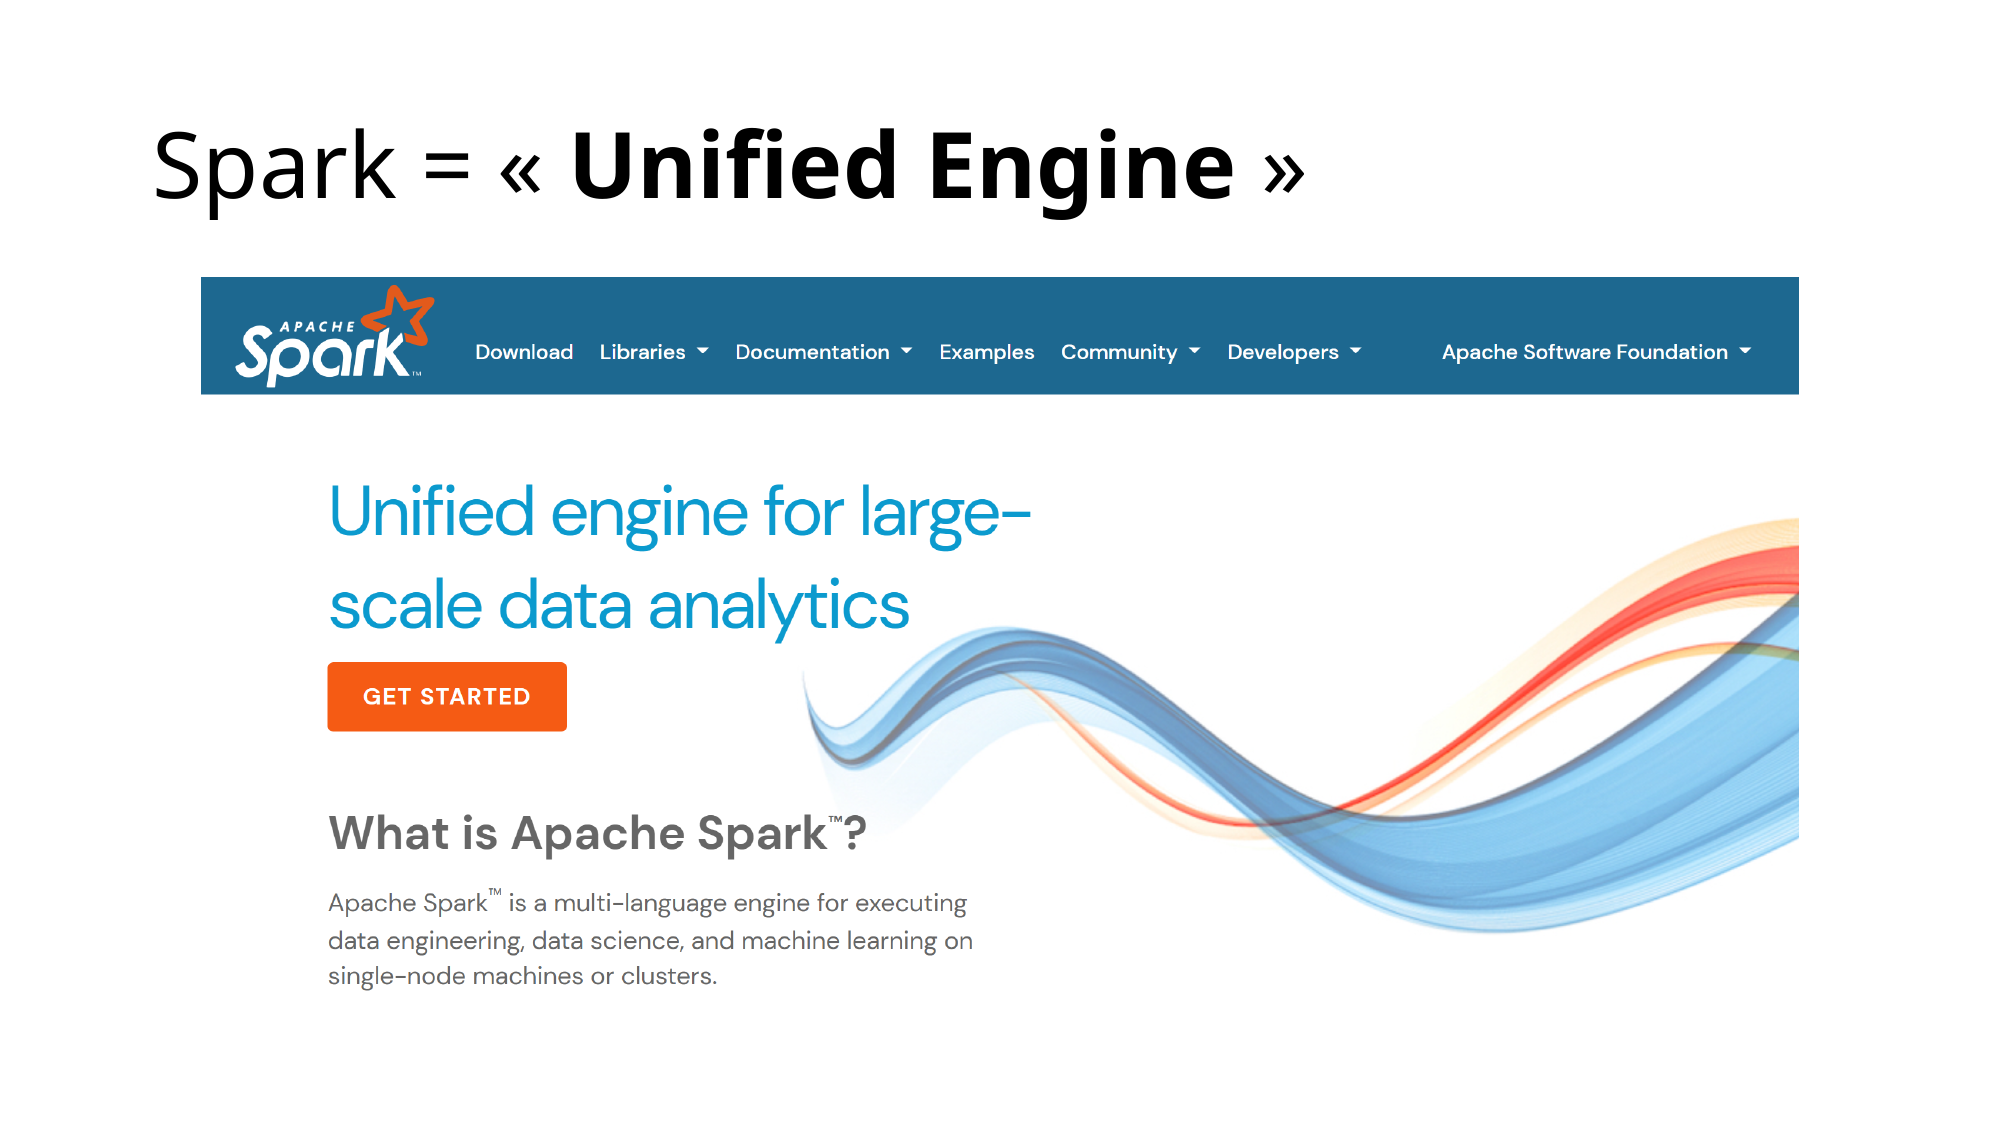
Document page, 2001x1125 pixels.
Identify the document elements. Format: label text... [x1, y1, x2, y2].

picture [200, 277, 1799, 1011]
title Spark = « Unified Engine » [137, 59, 1863, 278]
